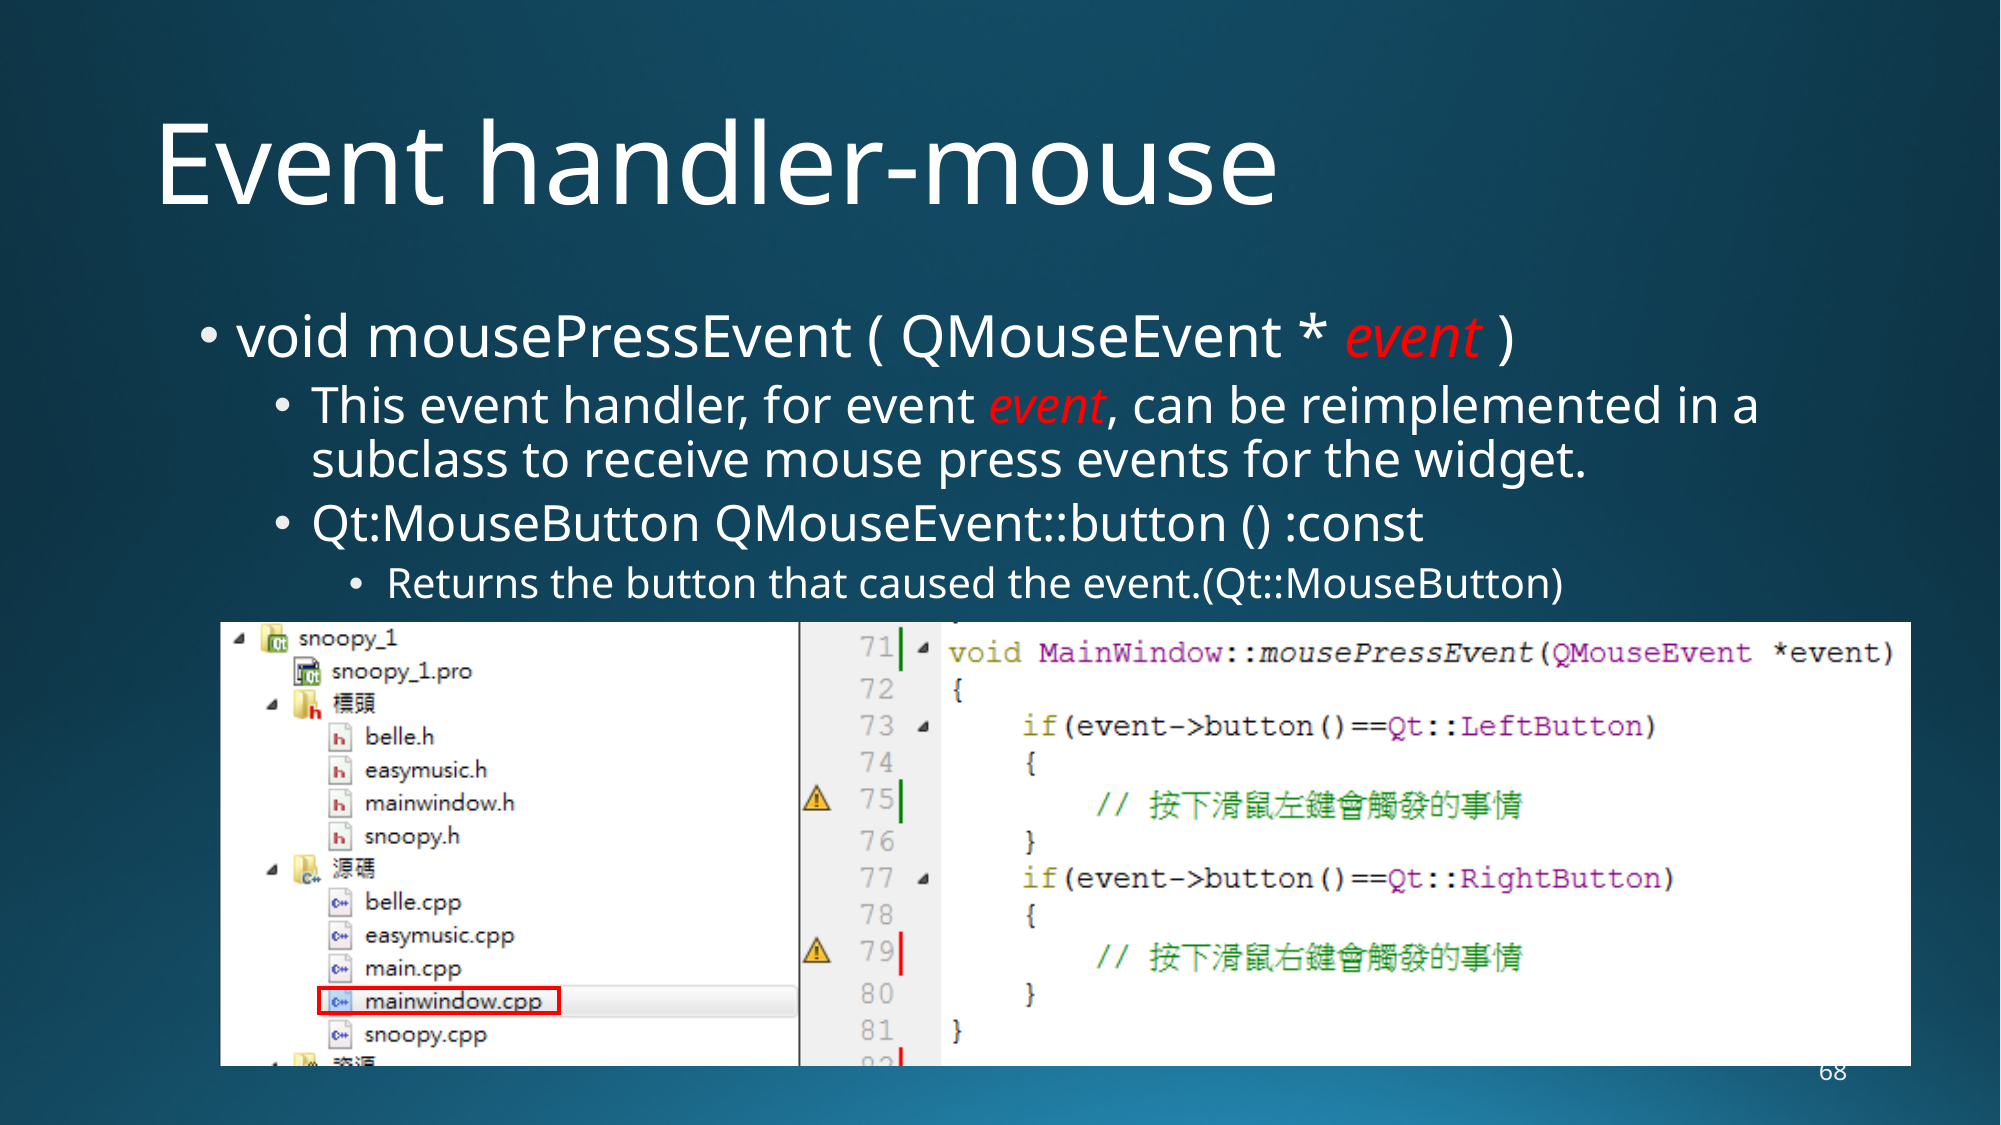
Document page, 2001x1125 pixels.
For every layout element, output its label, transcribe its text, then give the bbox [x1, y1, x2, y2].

title Event handler-mouse [137, 59, 1863, 278]
slide_number 68 [1412, 1066, 1863, 1103]
picture [0, 0, 2001, 1125]
list void mousePressEvent ( QMouseEvent * event ) This event handler, for event event, can be reimplemented in a subclass to receive mouse press events for the widget. Qt:MouseButton QMouseEvent::button () :const Returns the button that caused the event.(Qt::MouseButton) [183, 299, 1863, 1014]
